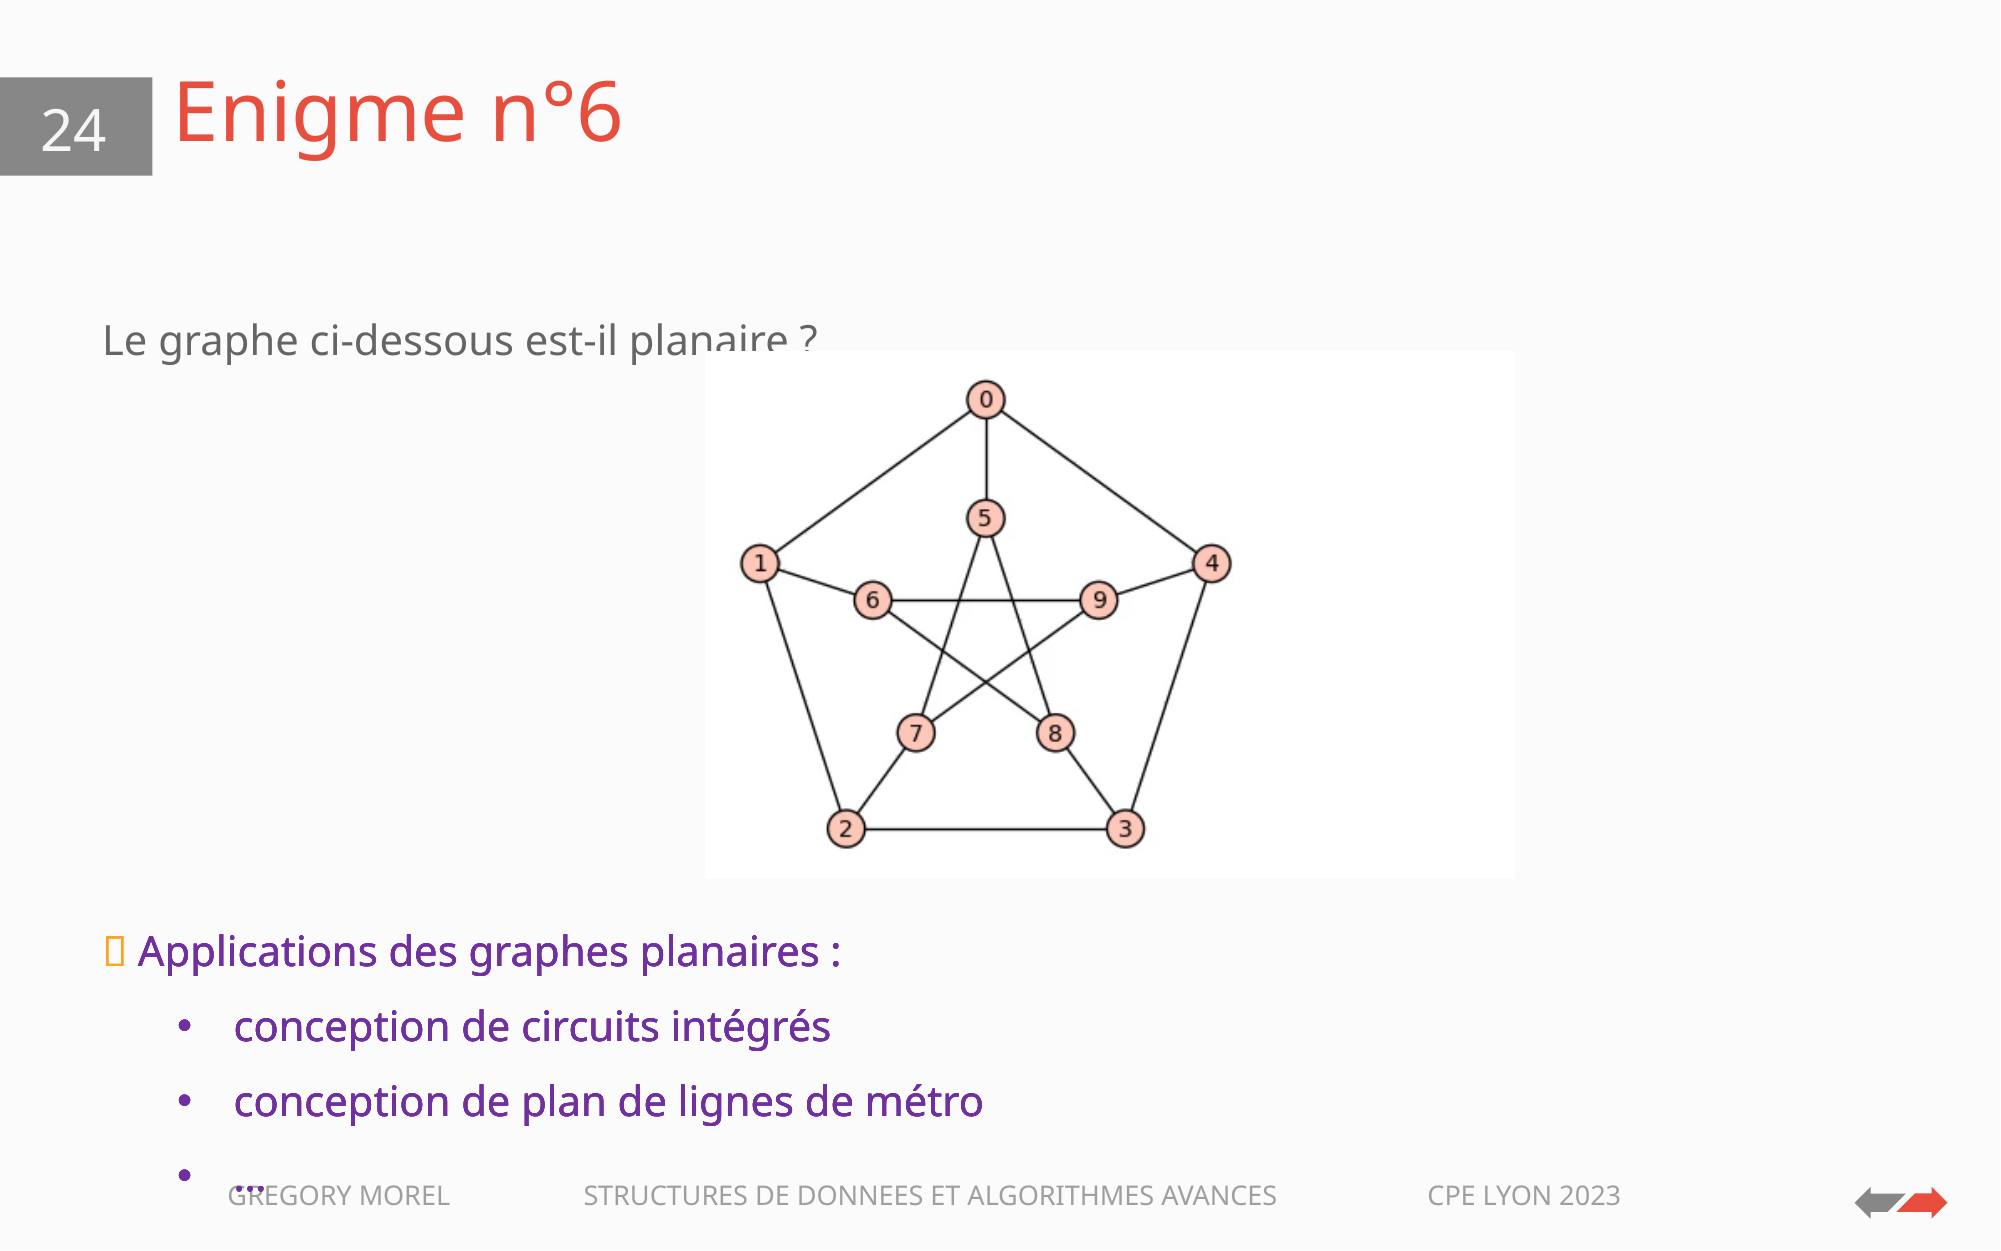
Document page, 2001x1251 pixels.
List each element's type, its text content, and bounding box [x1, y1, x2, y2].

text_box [704, 350, 1516, 880]
slide_number 24 [13, 85, 134, 162]
title Enigme n°6 [158, 19, 1659, 168]
text_box 💡 Applications des graphes planaires : conception de circuits intégrés conception de plan de lignes de métro … [57, 892, 1058, 1208]
text_box Le graphe ci-dessous est-il planaire ? [57, 281, 1930, 372]
